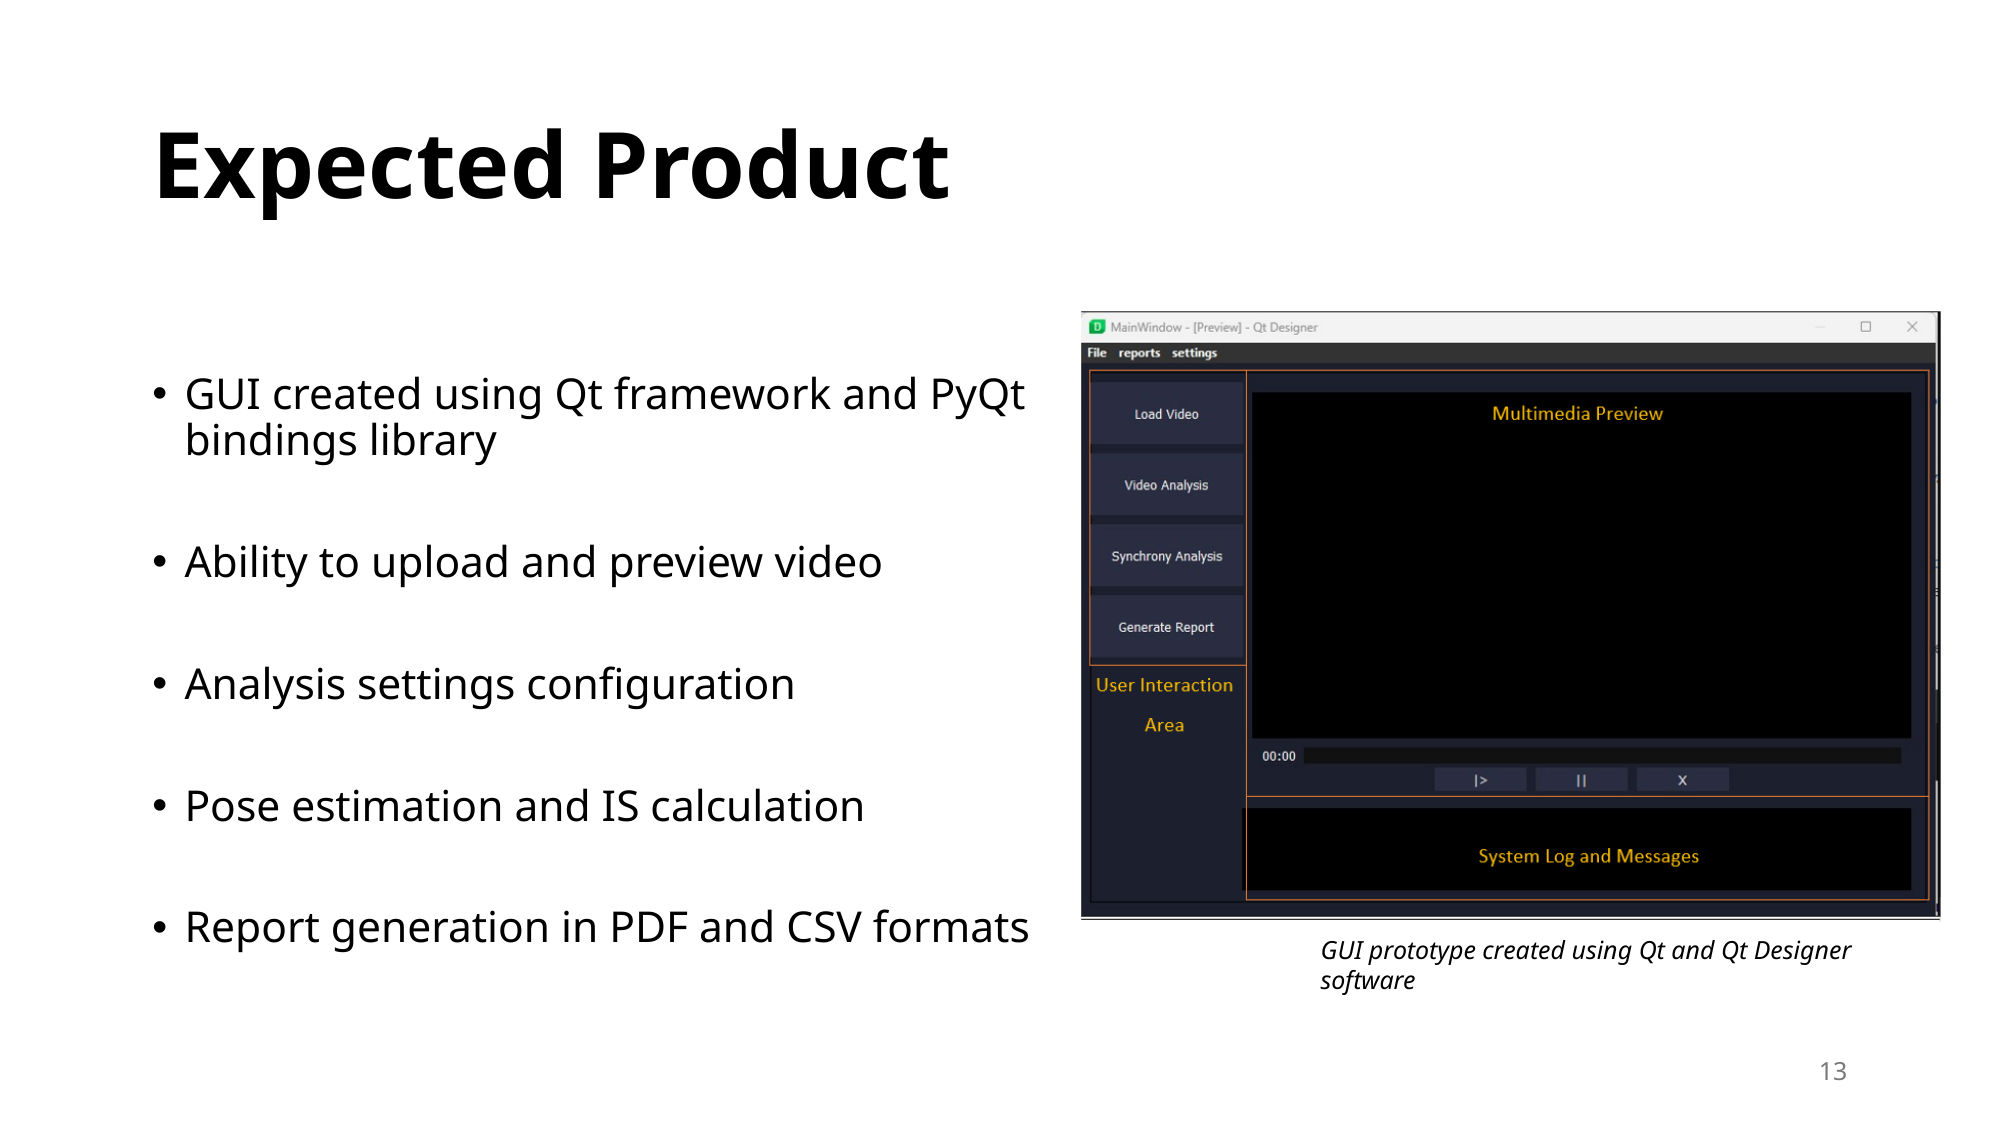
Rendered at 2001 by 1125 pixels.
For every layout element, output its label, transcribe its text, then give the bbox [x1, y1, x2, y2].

slide_number 13 [1412, 1042, 1863, 1103]
text_box GUI prototype created using Qt and Qt Designer software [1305, 927, 1954, 1003]
list GUI created using Qt framework and PyQt bindings library Ability to upload and preview video Analysis settings configuration Pose estimation and IS calculation Report generation in PDF and CSV formats [137, 299, 1052, 1014]
picture [1072, 298, 1955, 927]
title Expected Product [137, 59, 1863, 278]
